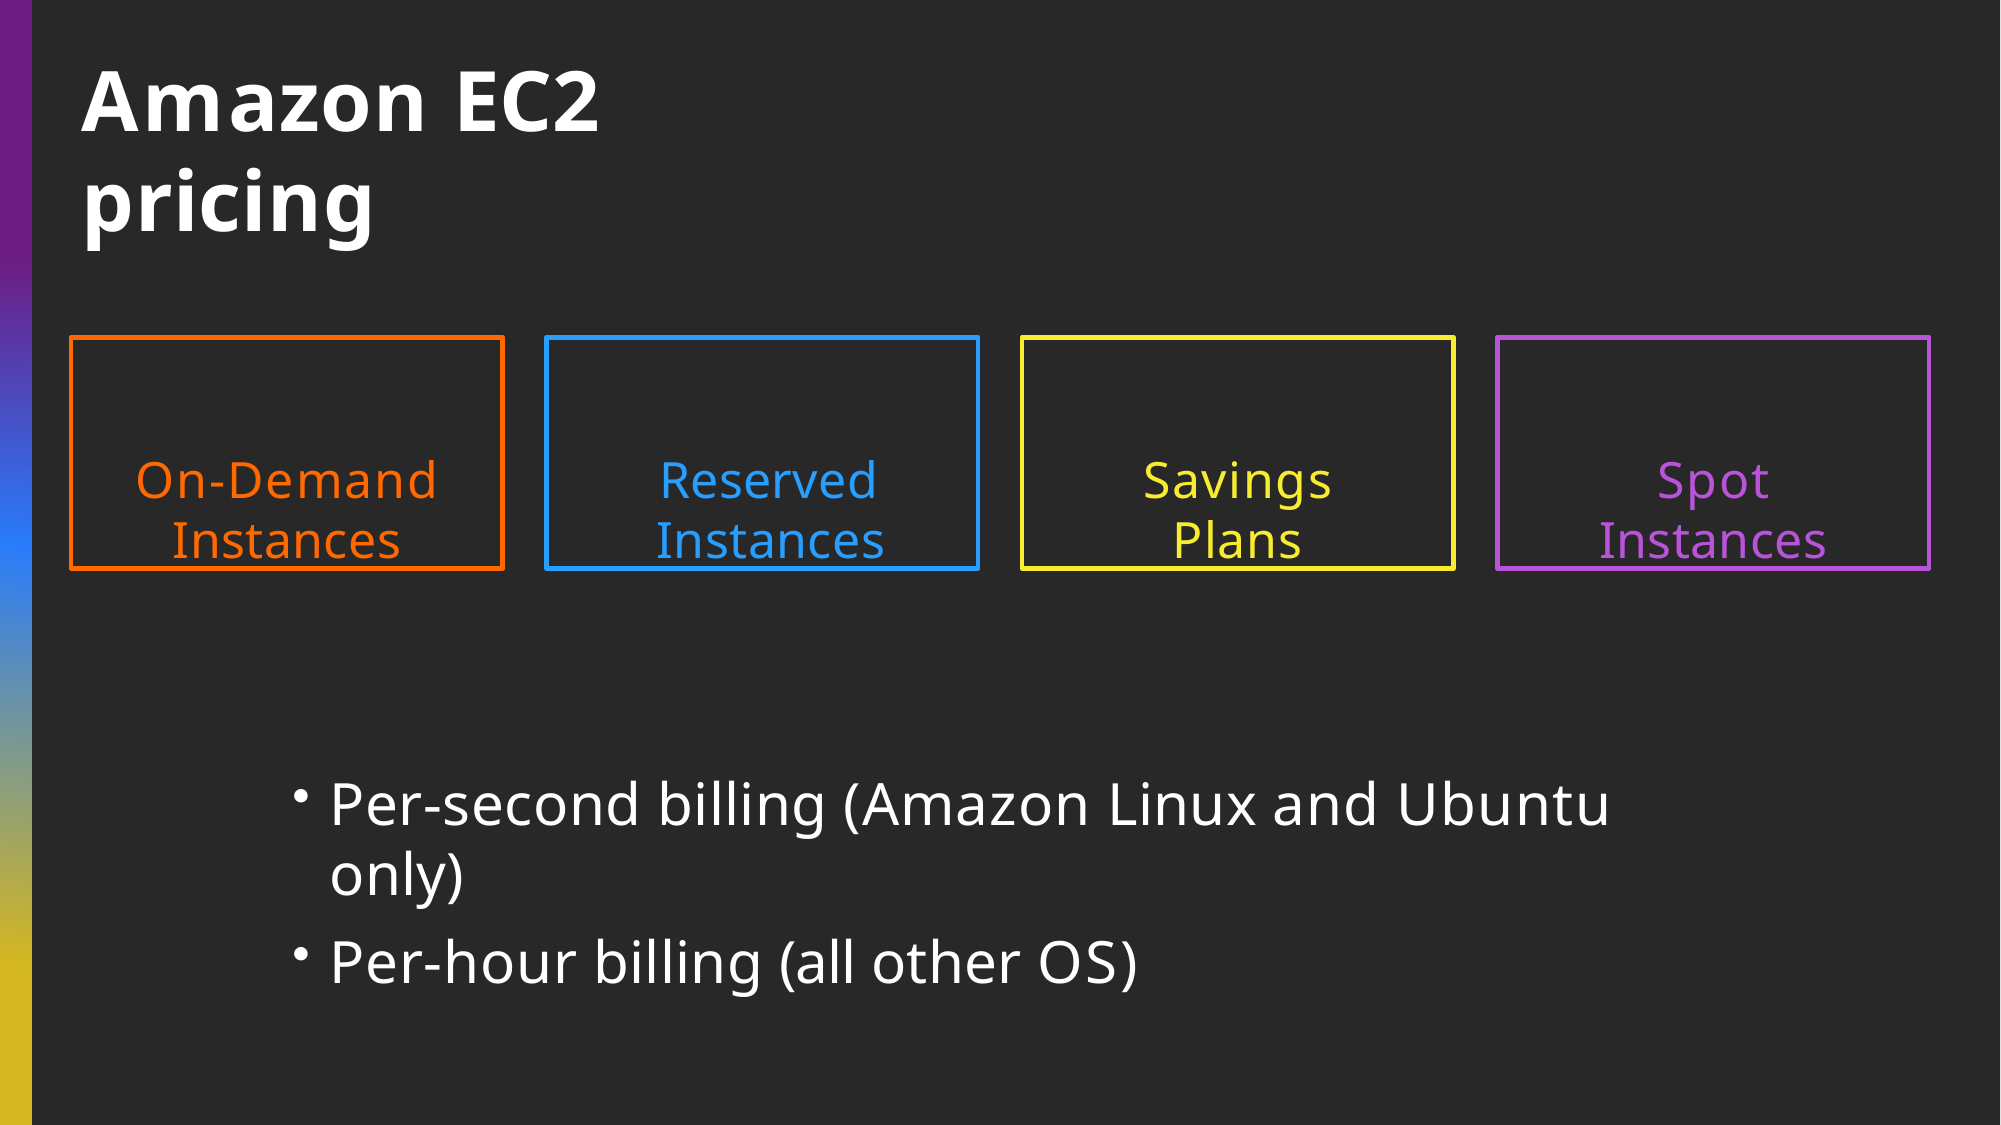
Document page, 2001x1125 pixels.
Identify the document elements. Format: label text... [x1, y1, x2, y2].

text_box Reserved Instances [546, 337, 979, 569]
text_box Spot Instances [1497, 337, 1930, 569]
text_box Savings Plans [1022, 337, 1454, 569]
text_box Per-second billing (Amazon Linux and Ubuntu only) Per-hour billing (all other OS) [290, 746, 1693, 995]
text_box On-Demand Instances [71, 337, 503, 569]
title Amazon EC2 pricing [79, 46, 856, 249]
picture [0, 0, 32, 1125]
